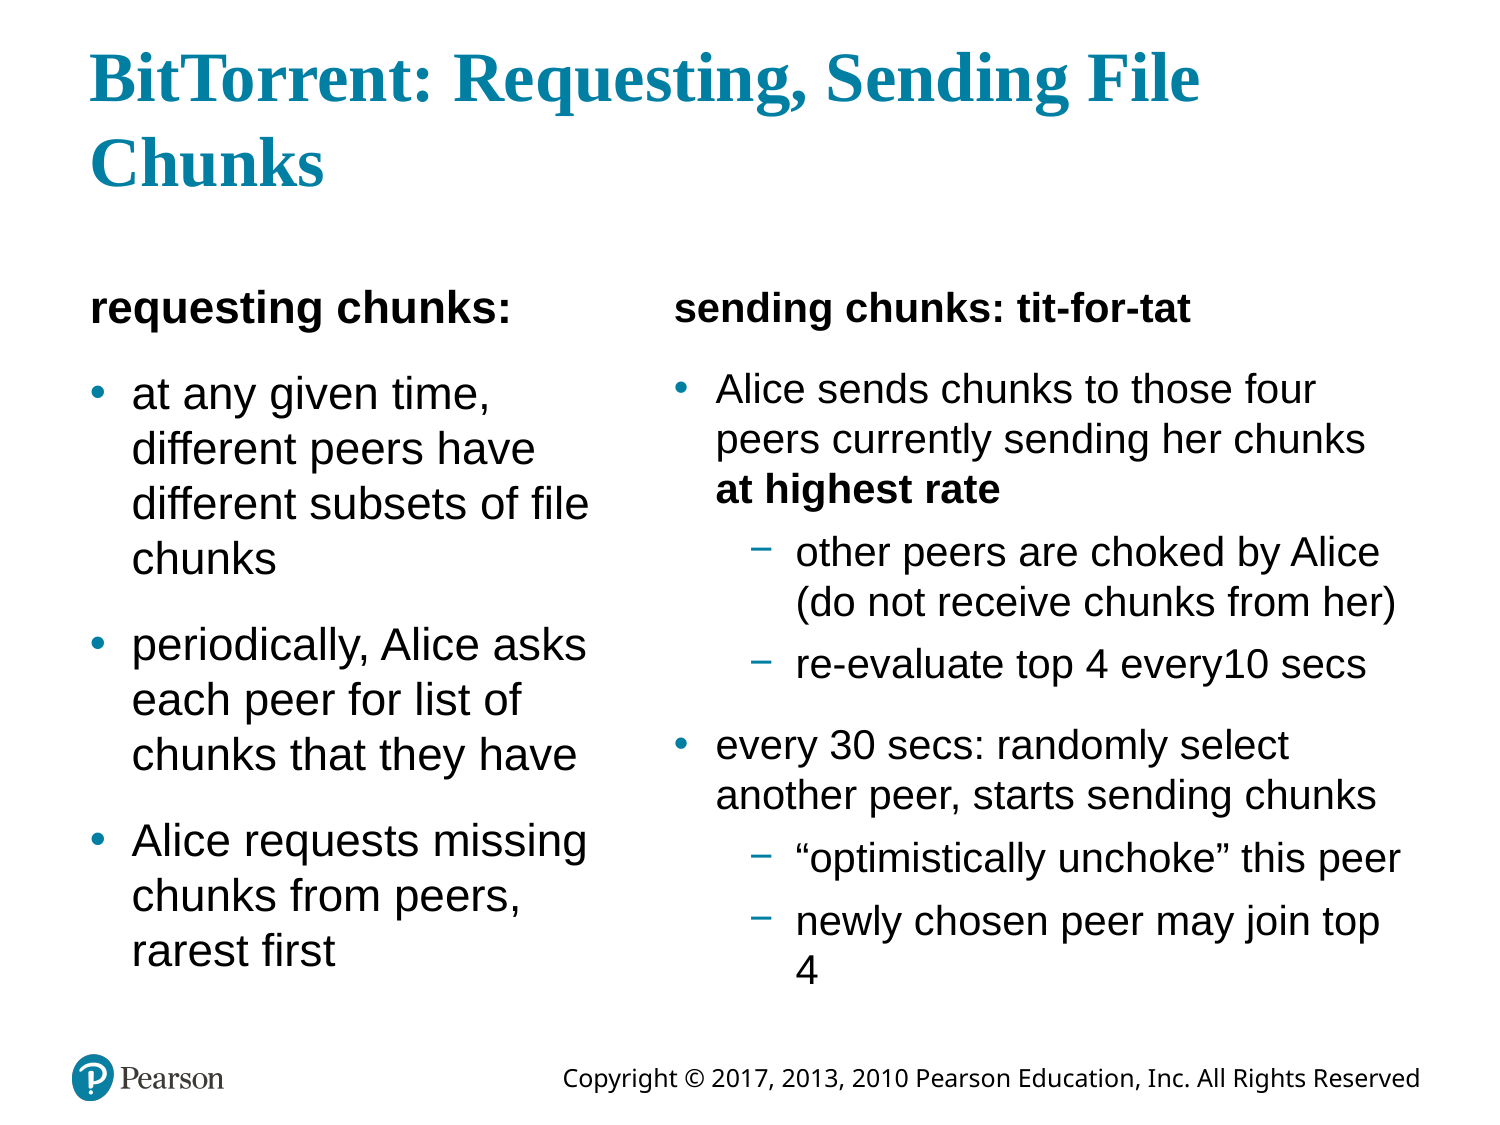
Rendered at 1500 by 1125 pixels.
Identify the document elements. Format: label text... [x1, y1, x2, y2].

text_box BitTorrent: Requesting, Sending File Chunks [75, 35, 1425, 216]
picture [80, 1063, 106, 1088]
picture [98, 1054, 224, 1101]
picture [72, 1054, 88, 1070]
text_box sending chunks: tit-for-tat Alice sends chunks to those four peers currently sending her chunks at highest rate other peers are choked by Alice (do not receive chunks from her) re-evaluate top 4 every10 secs every 30 secs: randomly select another peer, starts sending chunks “optimistically unchoke” this peer newly chosen peer may join top 4 [658, 265, 1425, 1008]
text_box requesting chunks: at any given time, different peers have different subsets of file chunks periodically, Alice asks each peer for list of chunks that they have Alice requests missing chunks from peers, rarest first [74, 262, 638, 975]
picture [72, 1087, 83, 1101]
